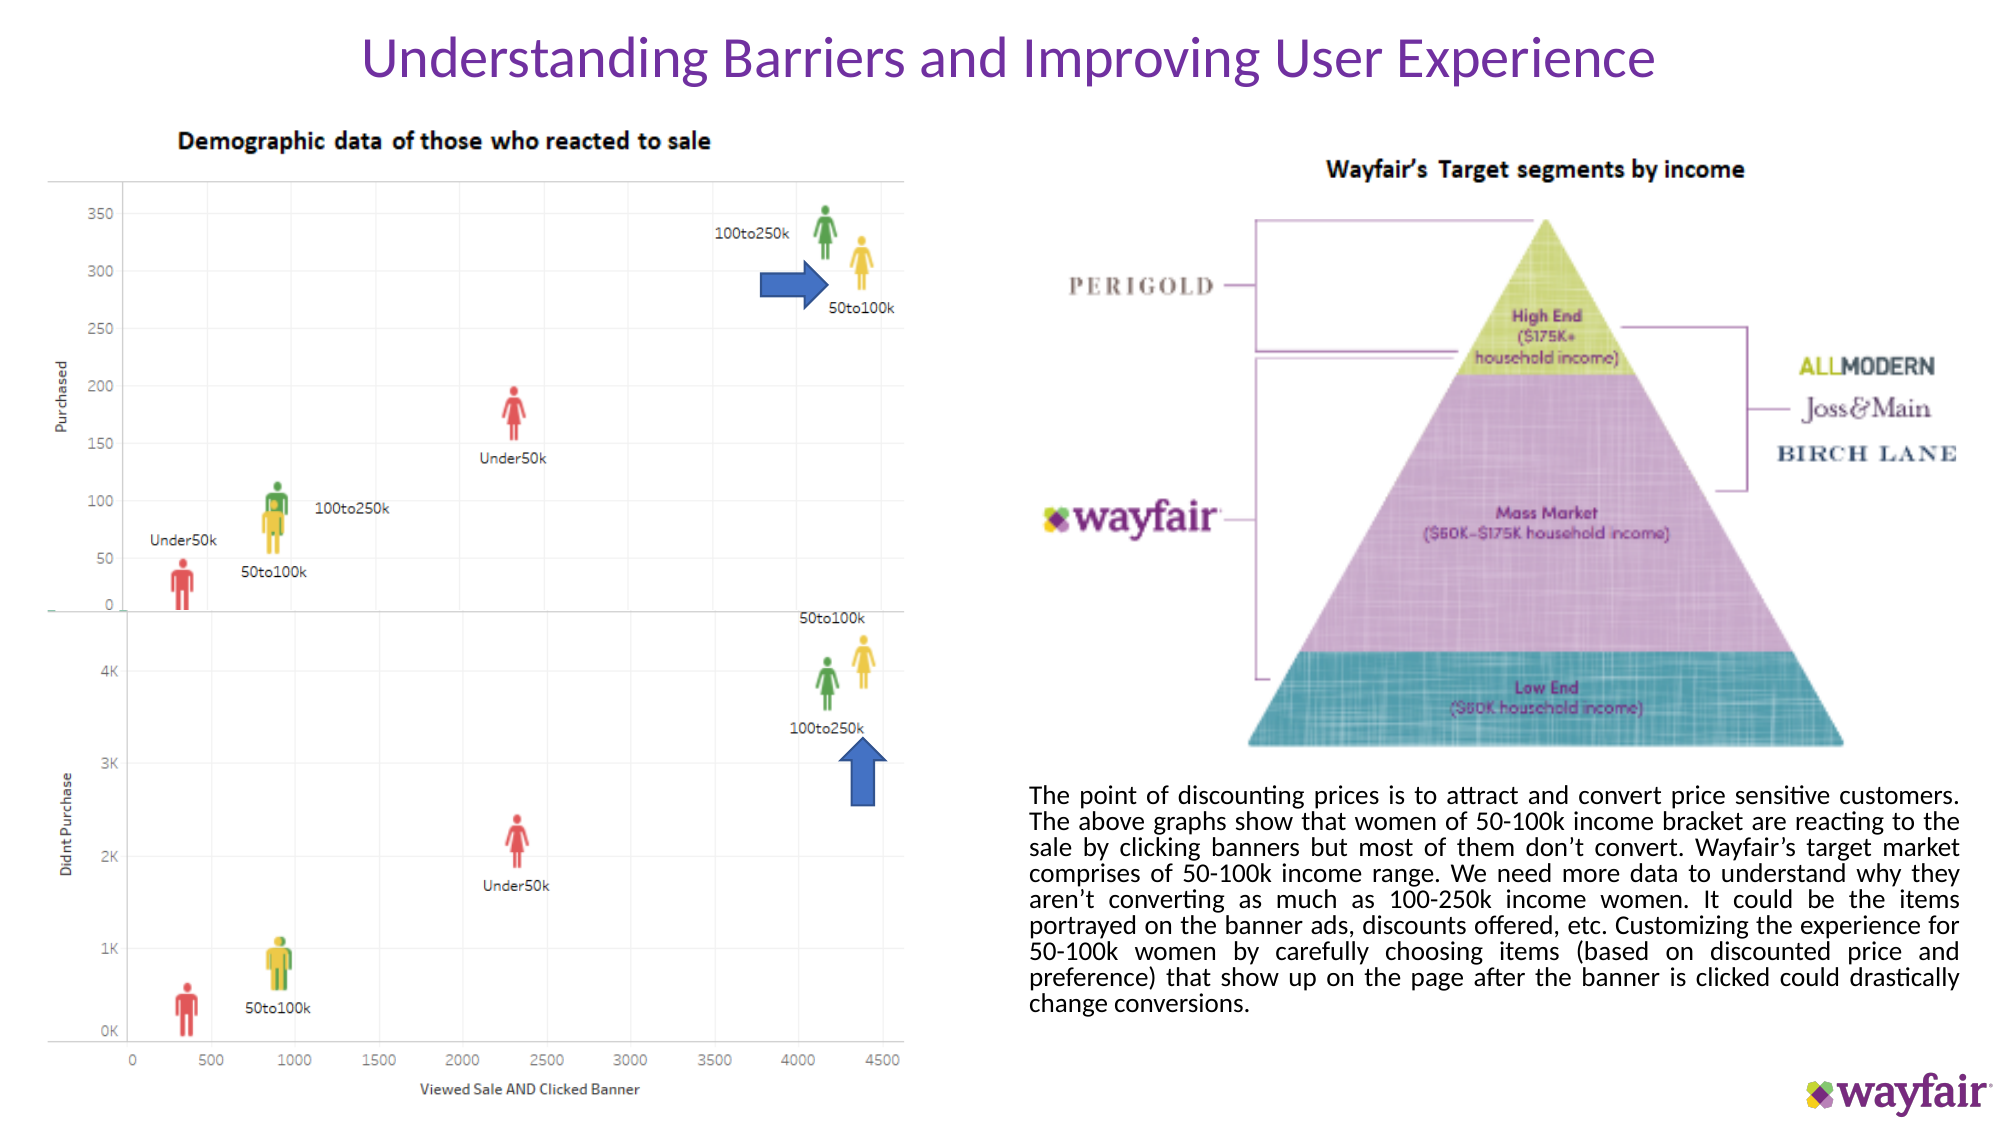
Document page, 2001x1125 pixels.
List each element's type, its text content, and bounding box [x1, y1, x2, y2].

title Understanding Barriers and Improving User Experience [47, 21, 1985, 96]
picture [1032, 219, 1957, 752]
picture [47, 117, 905, 1109]
text_box The point of discounting prices is to attract and convert price sensitive customers. The above graphs show that women of 50-100k income bracket are reacting to the sale by clicking banners but most of them don’t convert. Wayfair’s target market comprises of 50-100k income range. We need more data to understand why they aren’t converting as much as 100-250k income women. It could be the items portrayed on the banner ads, discounts offered, etc. Customizing the experience for 50-100k women by carefully choosing items (based on discounted price and preference) that show up on the page after the banner is clicked could drastically change conversions. [1014, 776, 1976, 1081]
picture [1798, 1065, 2000, 1125]
picture [1309, 146, 1778, 210]
